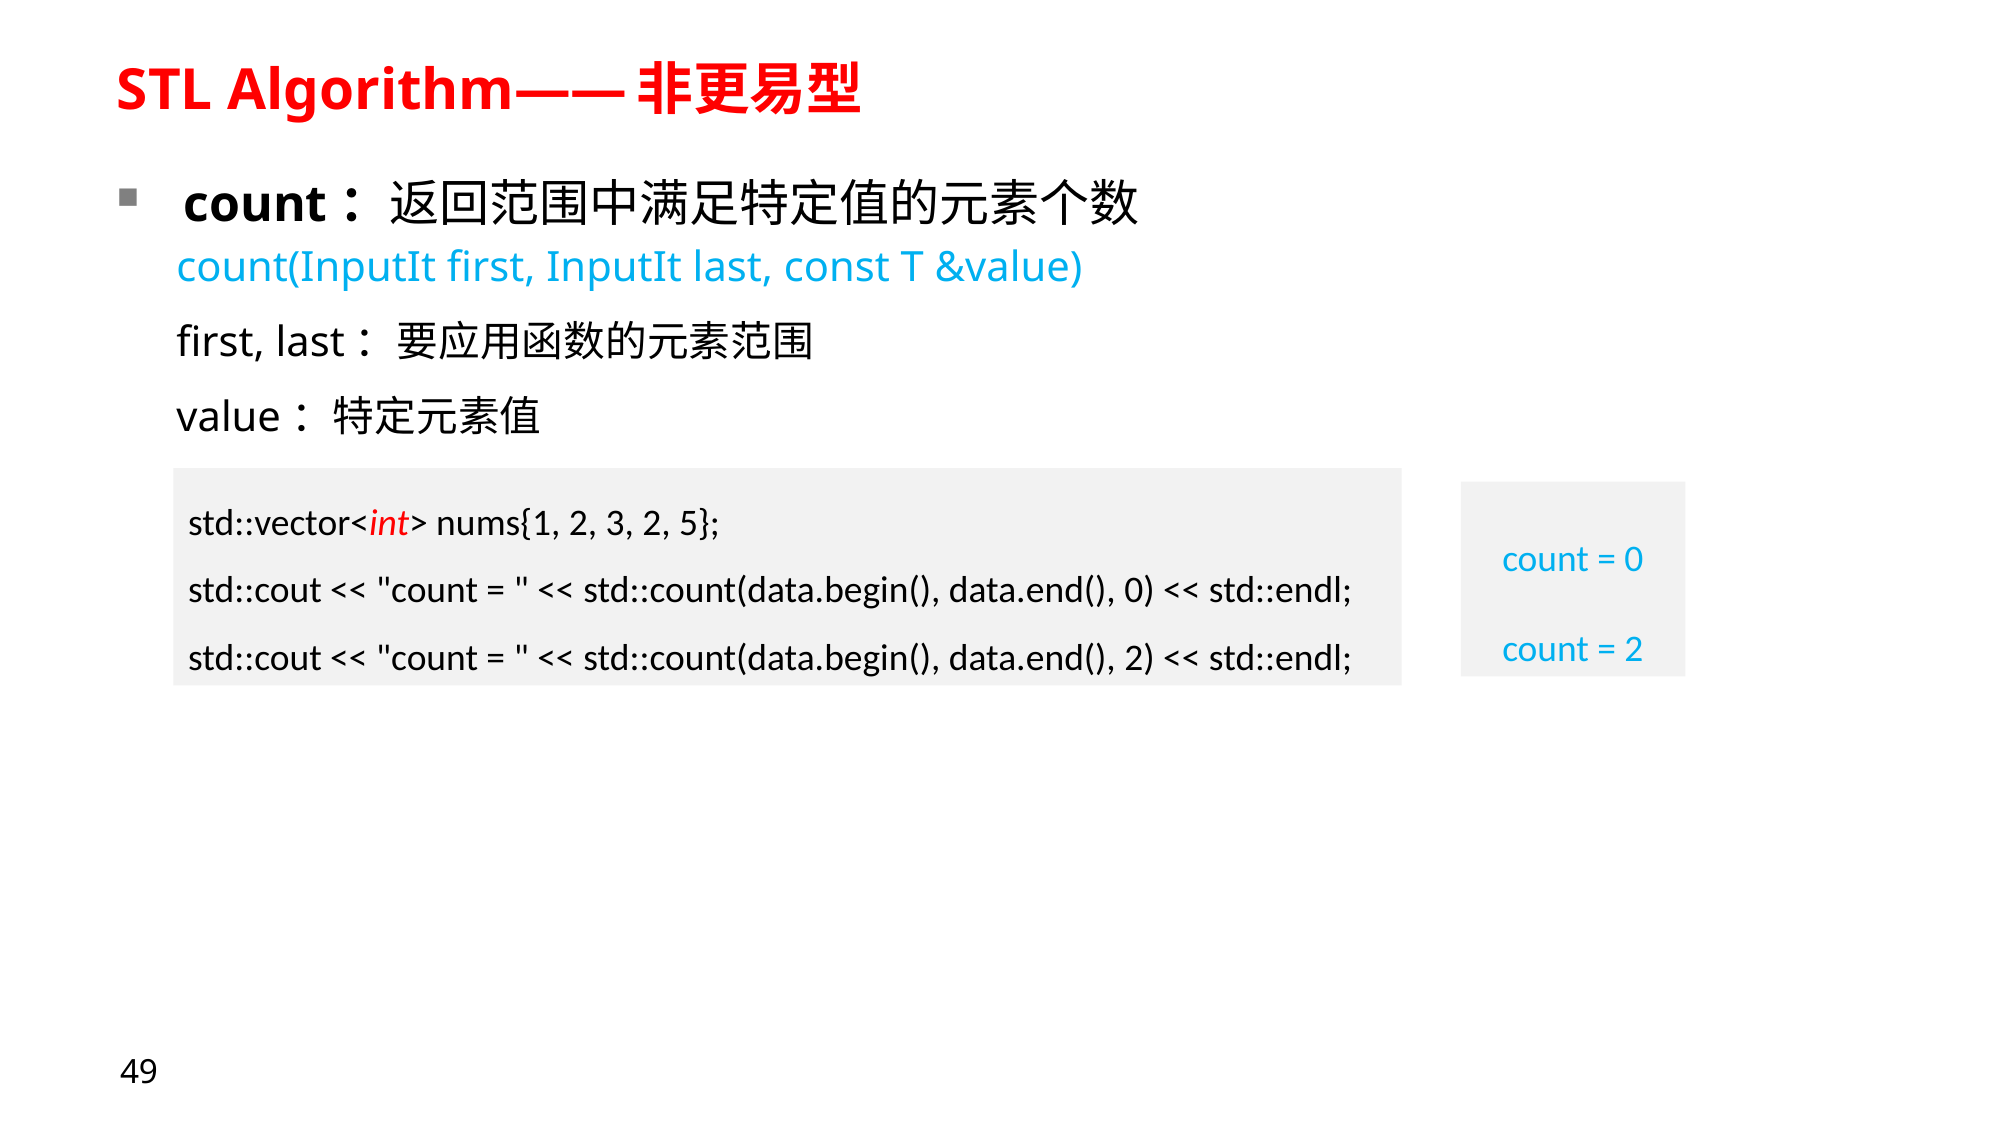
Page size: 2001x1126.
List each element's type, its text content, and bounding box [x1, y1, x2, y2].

title STL Algorithm——非更易型 [96, 42, 1916, 132]
text_box count = 0 count = 2 [1460, 481, 1686, 677]
text_box std::vector<int> nums{1, 2, 3, 2, 5}; std::cout << "count = " << std::count(data.begin(), data.end(), 0) << std::endl; std::cout << "count = " << std::count(data.begin(), data.end(), 2) << std::endl; [173, 468, 1402, 686]
slide_number 49 [100, 1042, 567, 1103]
text_box count(InputIt first, InputIt last, const T &value) first, last：要应用函数的元素范围 value：特定元素值 [161, 231, 1674, 447]
list count：返回范围中满足特定值的元素个数 [96, 137, 1916, 237]
